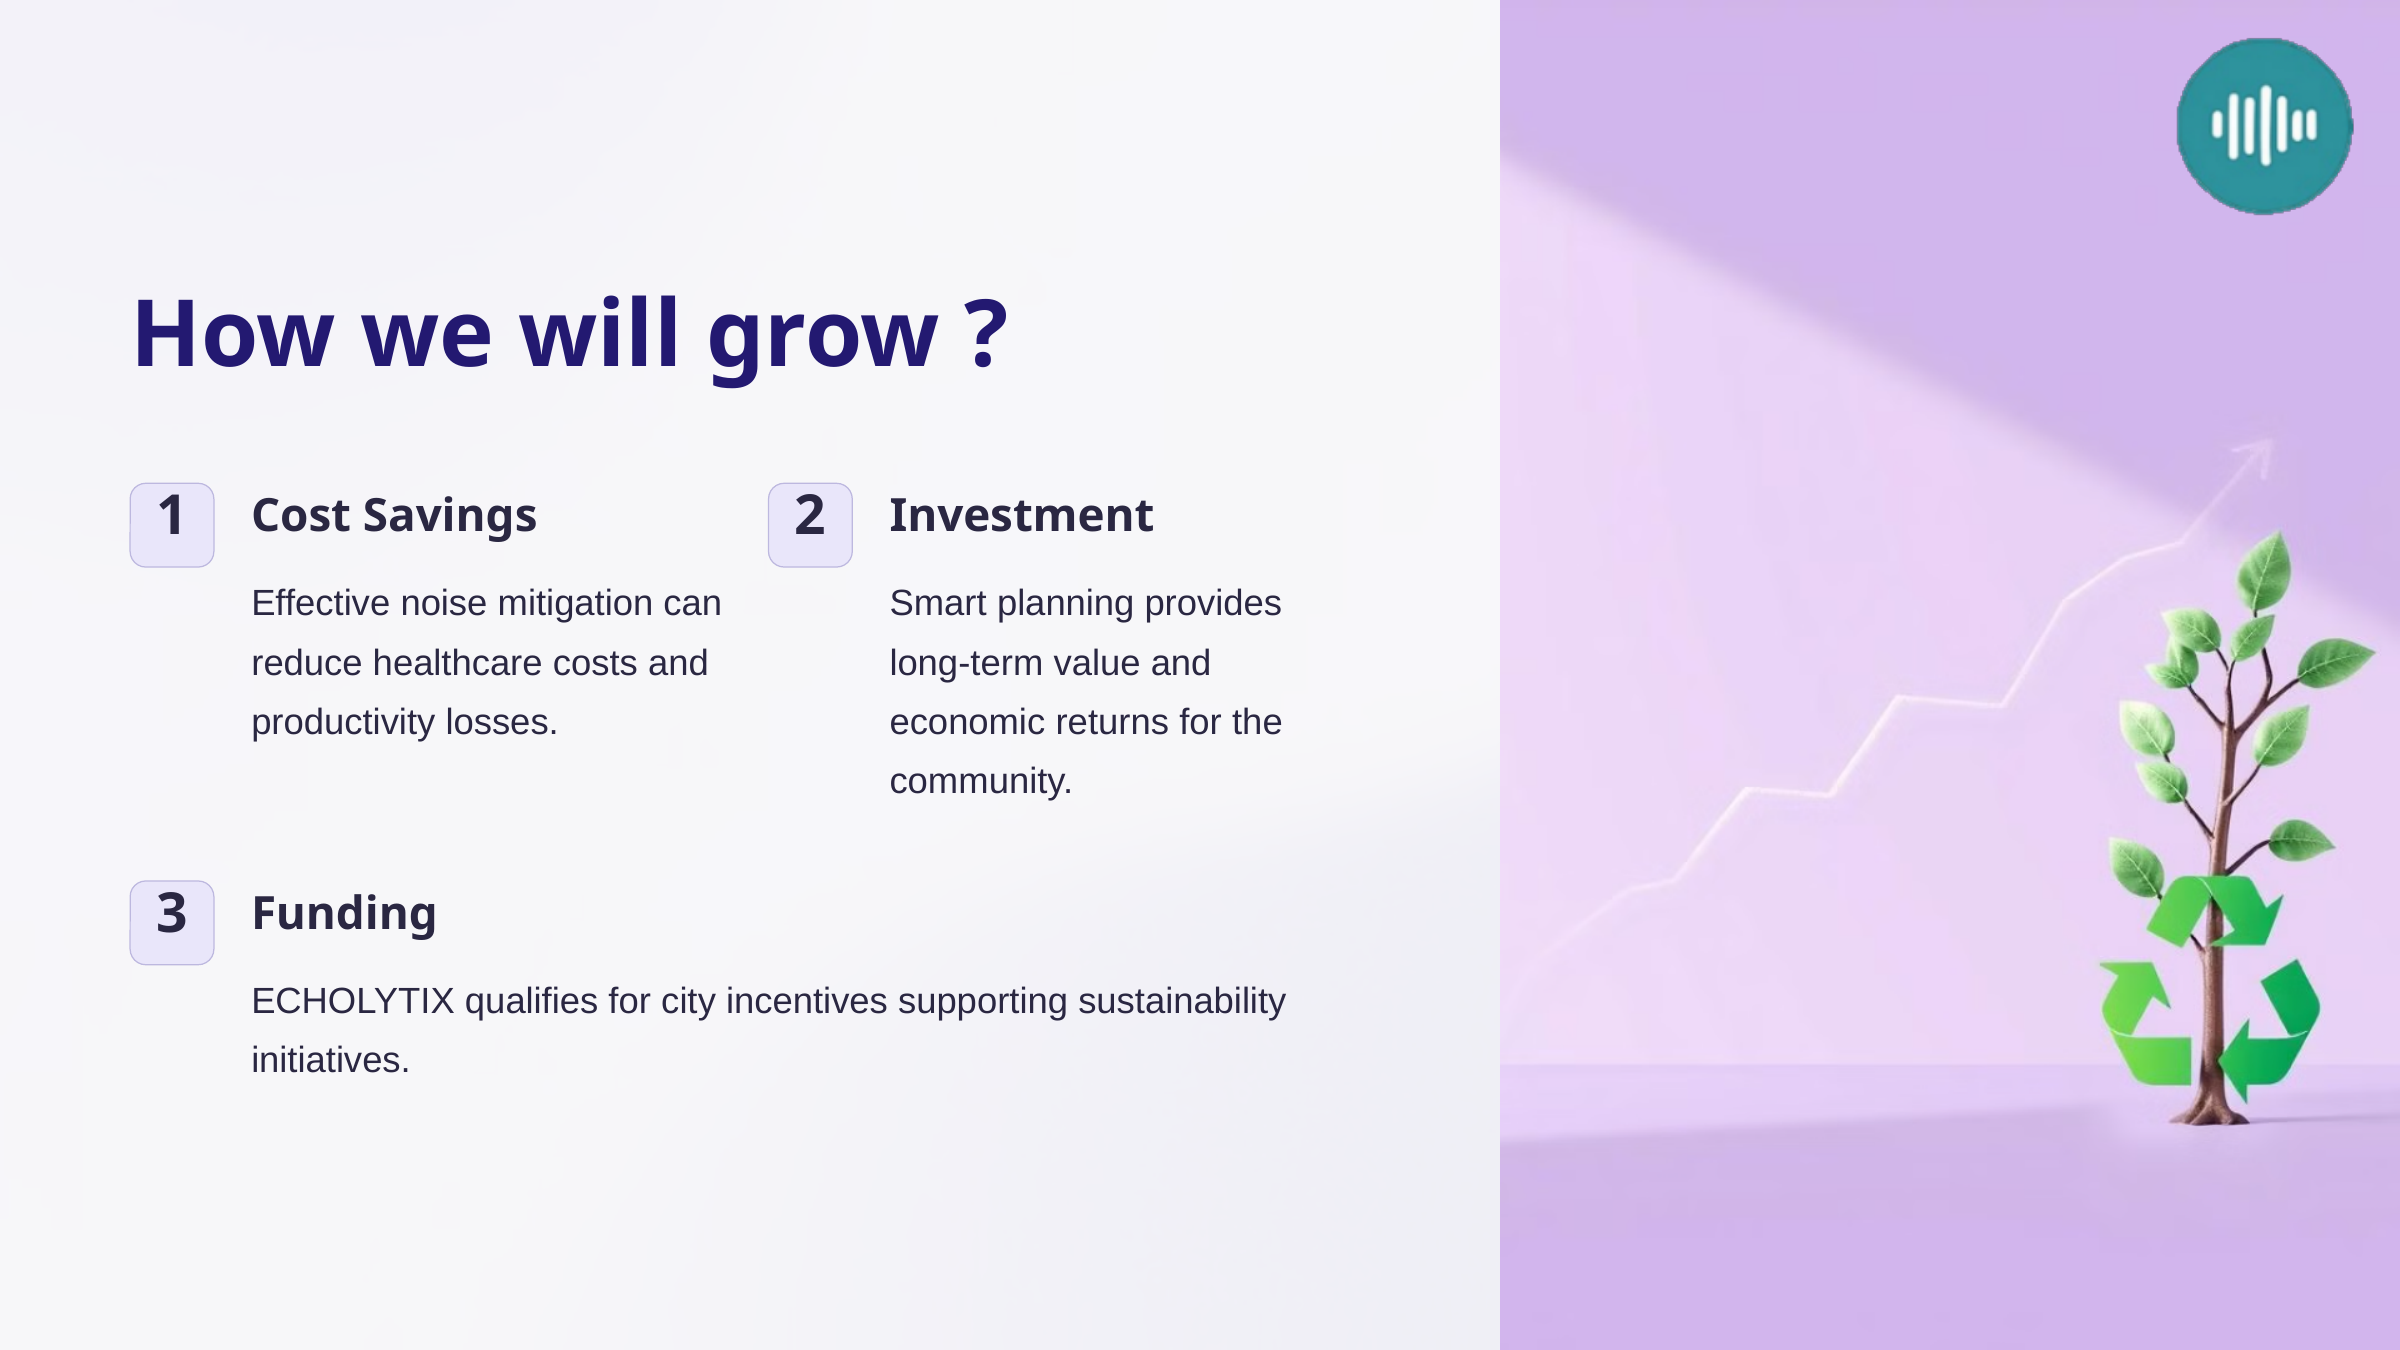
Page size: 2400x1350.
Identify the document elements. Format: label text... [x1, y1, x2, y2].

text_box 3 [144, 888, 200, 958]
text_box 2 [782, 490, 839, 561]
text_box Smart planning provides long-term value and economic returns for the community. [889, 563, 1370, 802]
text_box ECHOLYTIX qualifies for city incentives supporting sustainability initiatives. [251, 961, 1370, 1081]
text_box [130, 483, 214, 568]
text_box Investment [889, 483, 1355, 542]
text_box [130, 880, 214, 965]
text_box 1 [144, 490, 200, 561]
text_box Funding [251, 880, 717, 940]
text_box Effective noise mitigation can reduce healthcare costs and productivity losses. [251, 563, 732, 743]
text_box Cost Savings [251, 483, 717, 542]
text_box [768, 483, 853, 568]
picture [1499, 0, 2400, 1350]
text_box How we will grow ? [130, 269, 1061, 386]
